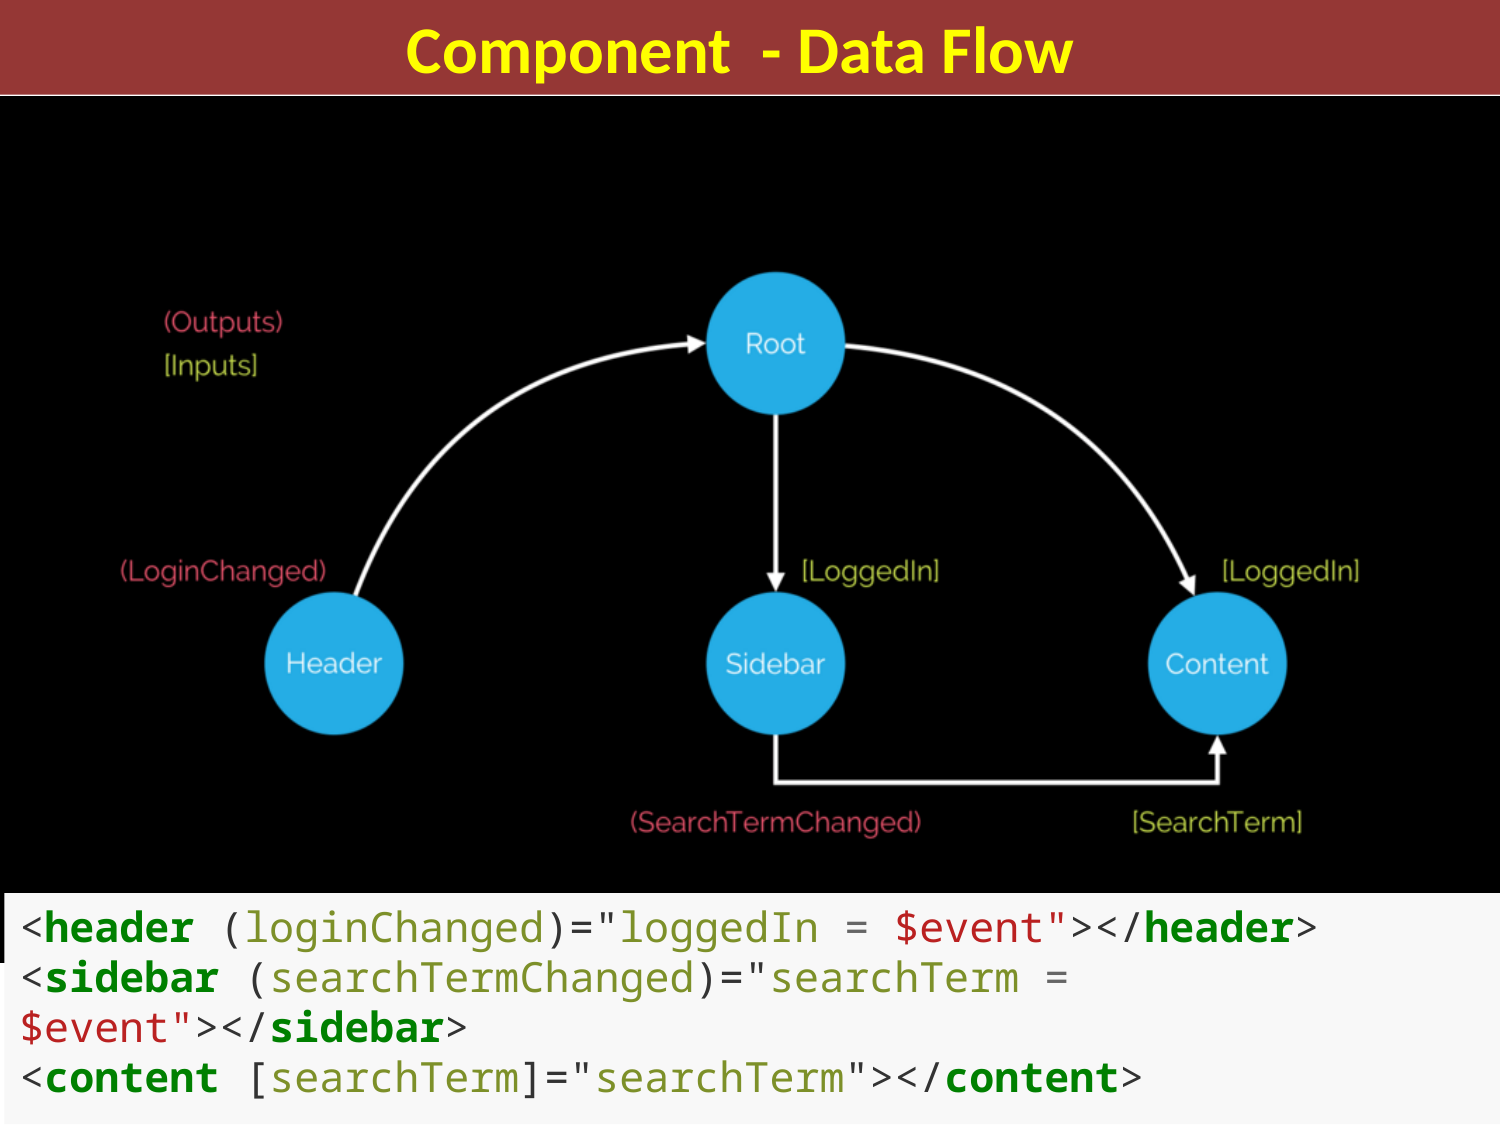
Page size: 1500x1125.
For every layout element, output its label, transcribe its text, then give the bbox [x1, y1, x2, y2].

text_box <header (loginChanged)="loggedIn = $event"></header> <sidebar (searchTermChanged)="searchTerm = $event"></sidebar> <content [searchTerm]="searchTerm"></content> [4, 970, 1500, 1125]
picture [0, 96, 1500, 963]
text_box Component - Data Flow [0, 0, 1500, 95]
